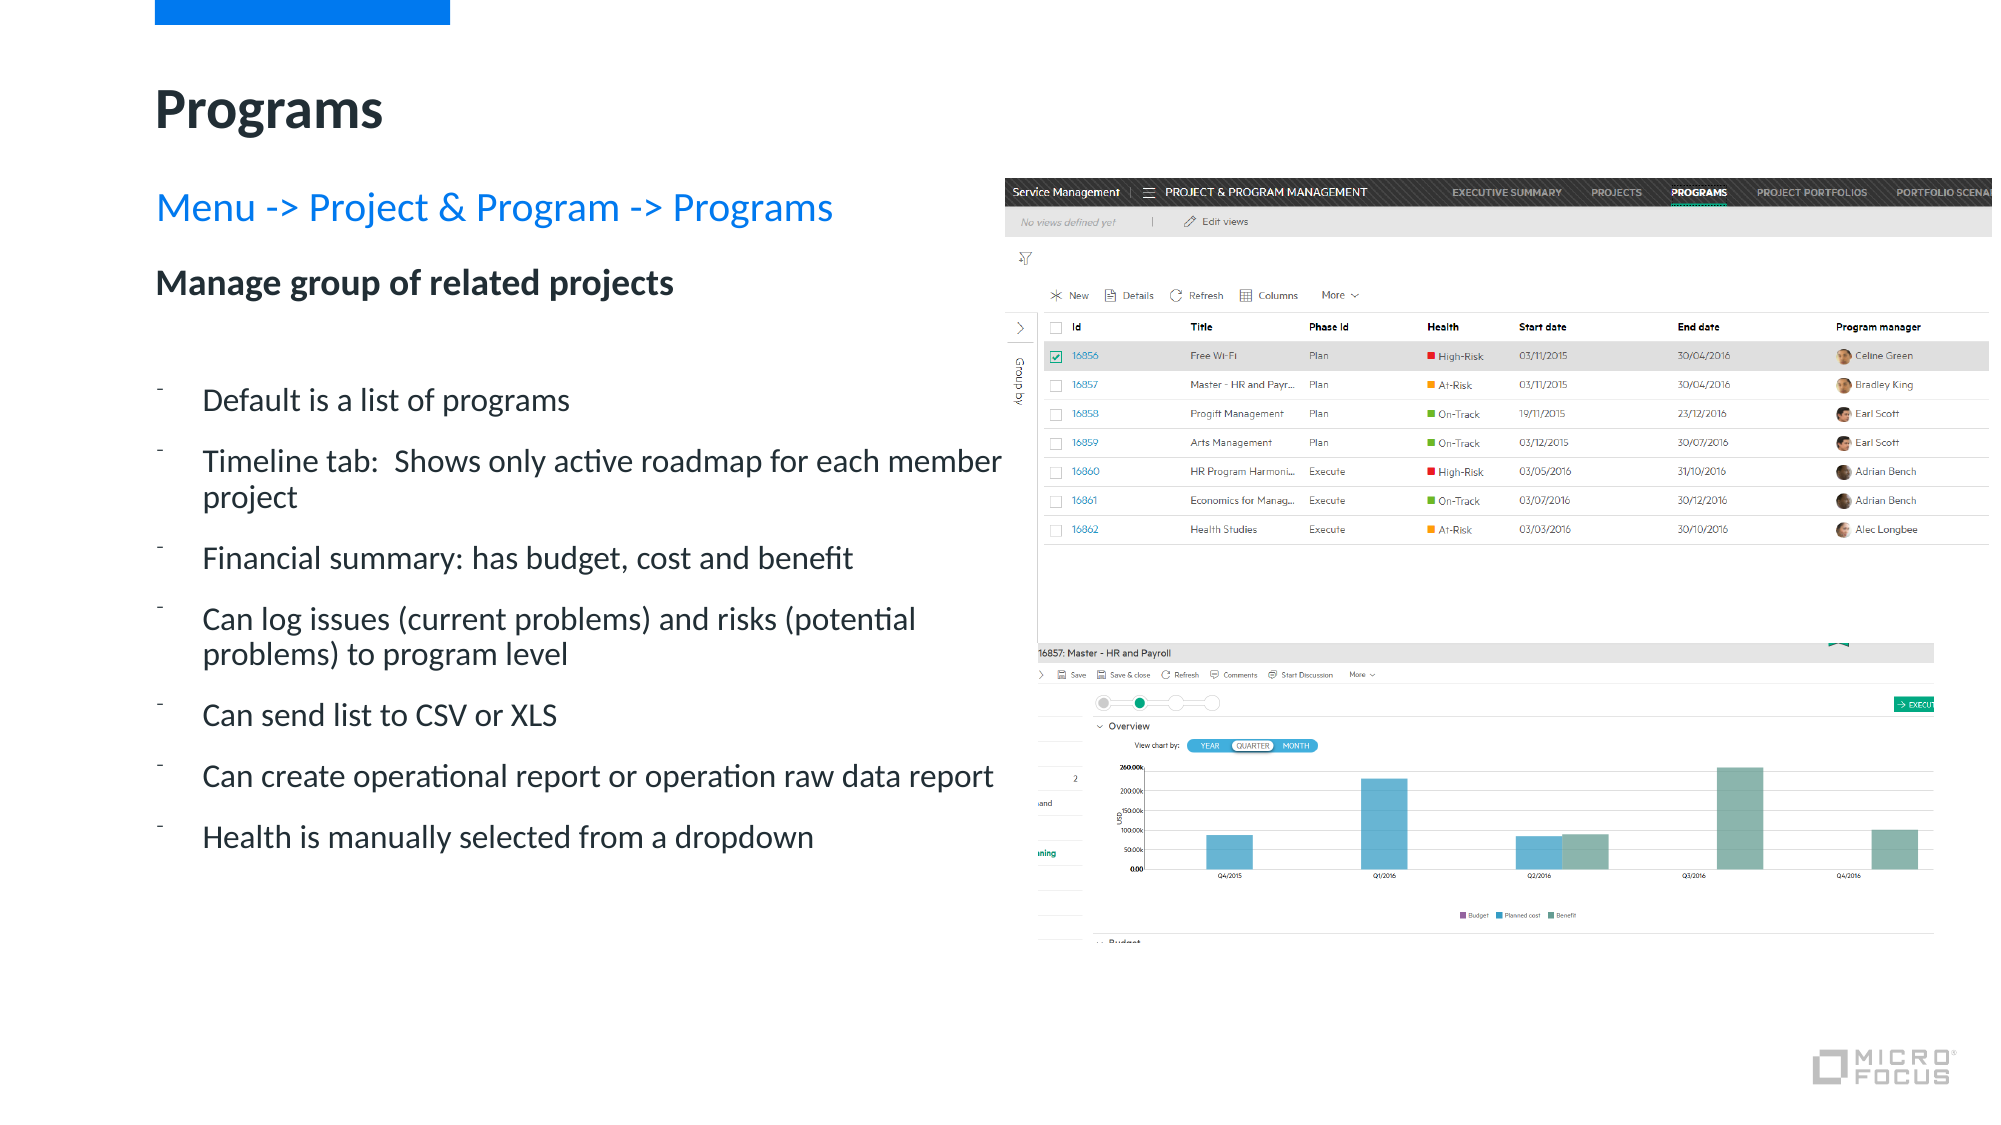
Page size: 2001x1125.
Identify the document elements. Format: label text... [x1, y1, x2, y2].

picture [1005, 178, 1992, 943]
list Menu -> Project & Program -> Programs [156, 178, 1005, 247]
list Default is a list of programs Timeline tab: Shows only active roadmap for each member project Financial summary: has budget, cost and benefit Can log issues (current problems) and risks (potential problems) to program level Can send list to CSV or XLS Can create operational report or operation raw data report Health is manually selected from a dropdown [155, 375, 1026, 1082]
title Programs [155, 70, 1847, 179]
list Manage group of related projects [155, 242, 981, 311]
